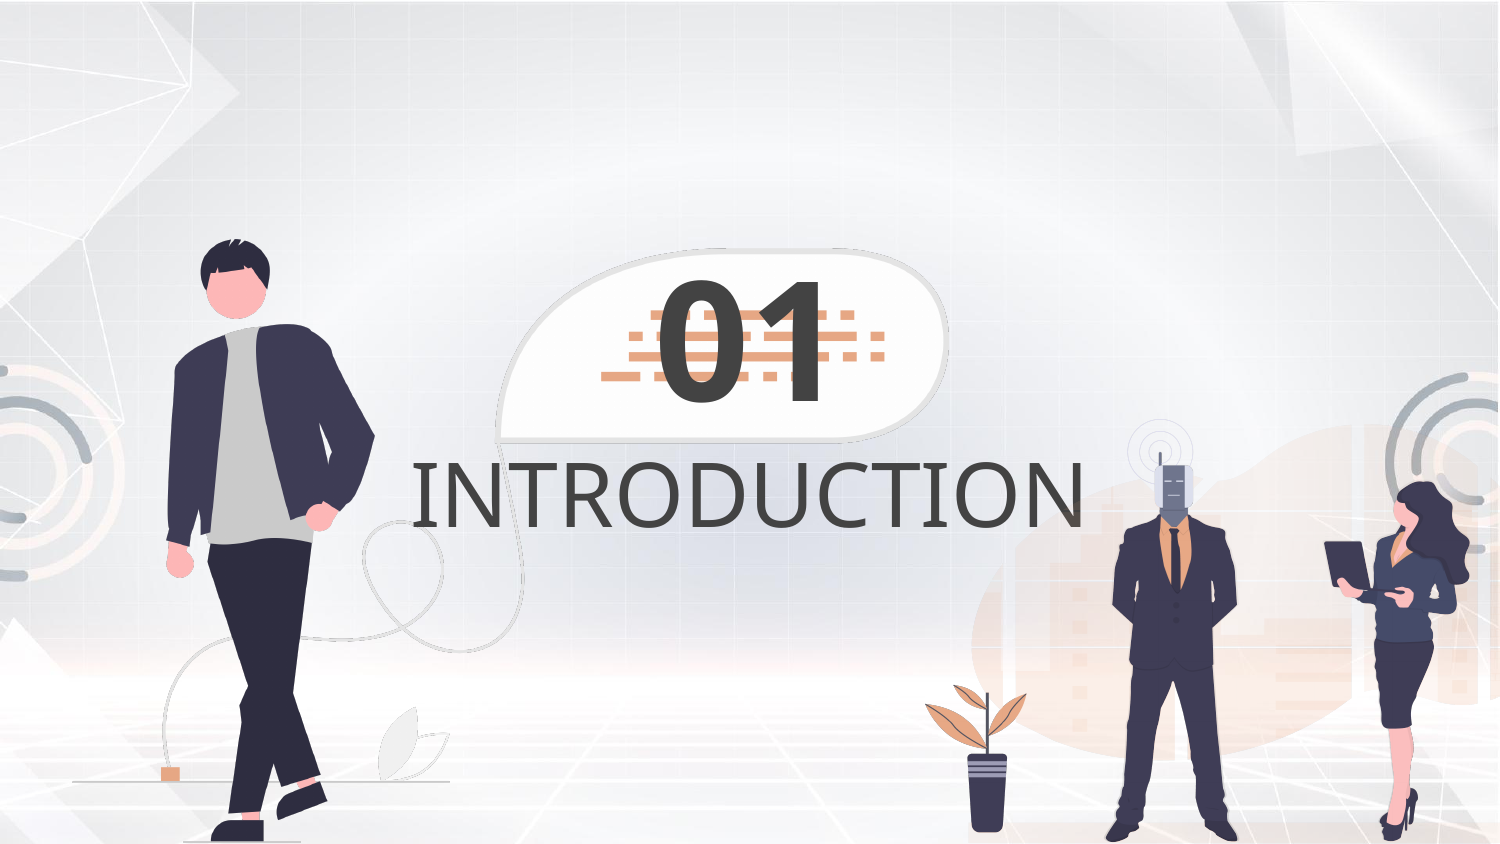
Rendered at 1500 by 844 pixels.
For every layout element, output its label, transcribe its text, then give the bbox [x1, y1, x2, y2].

picture [0, 0, 1500, 844]
title 01 [392, 219, 1108, 417]
